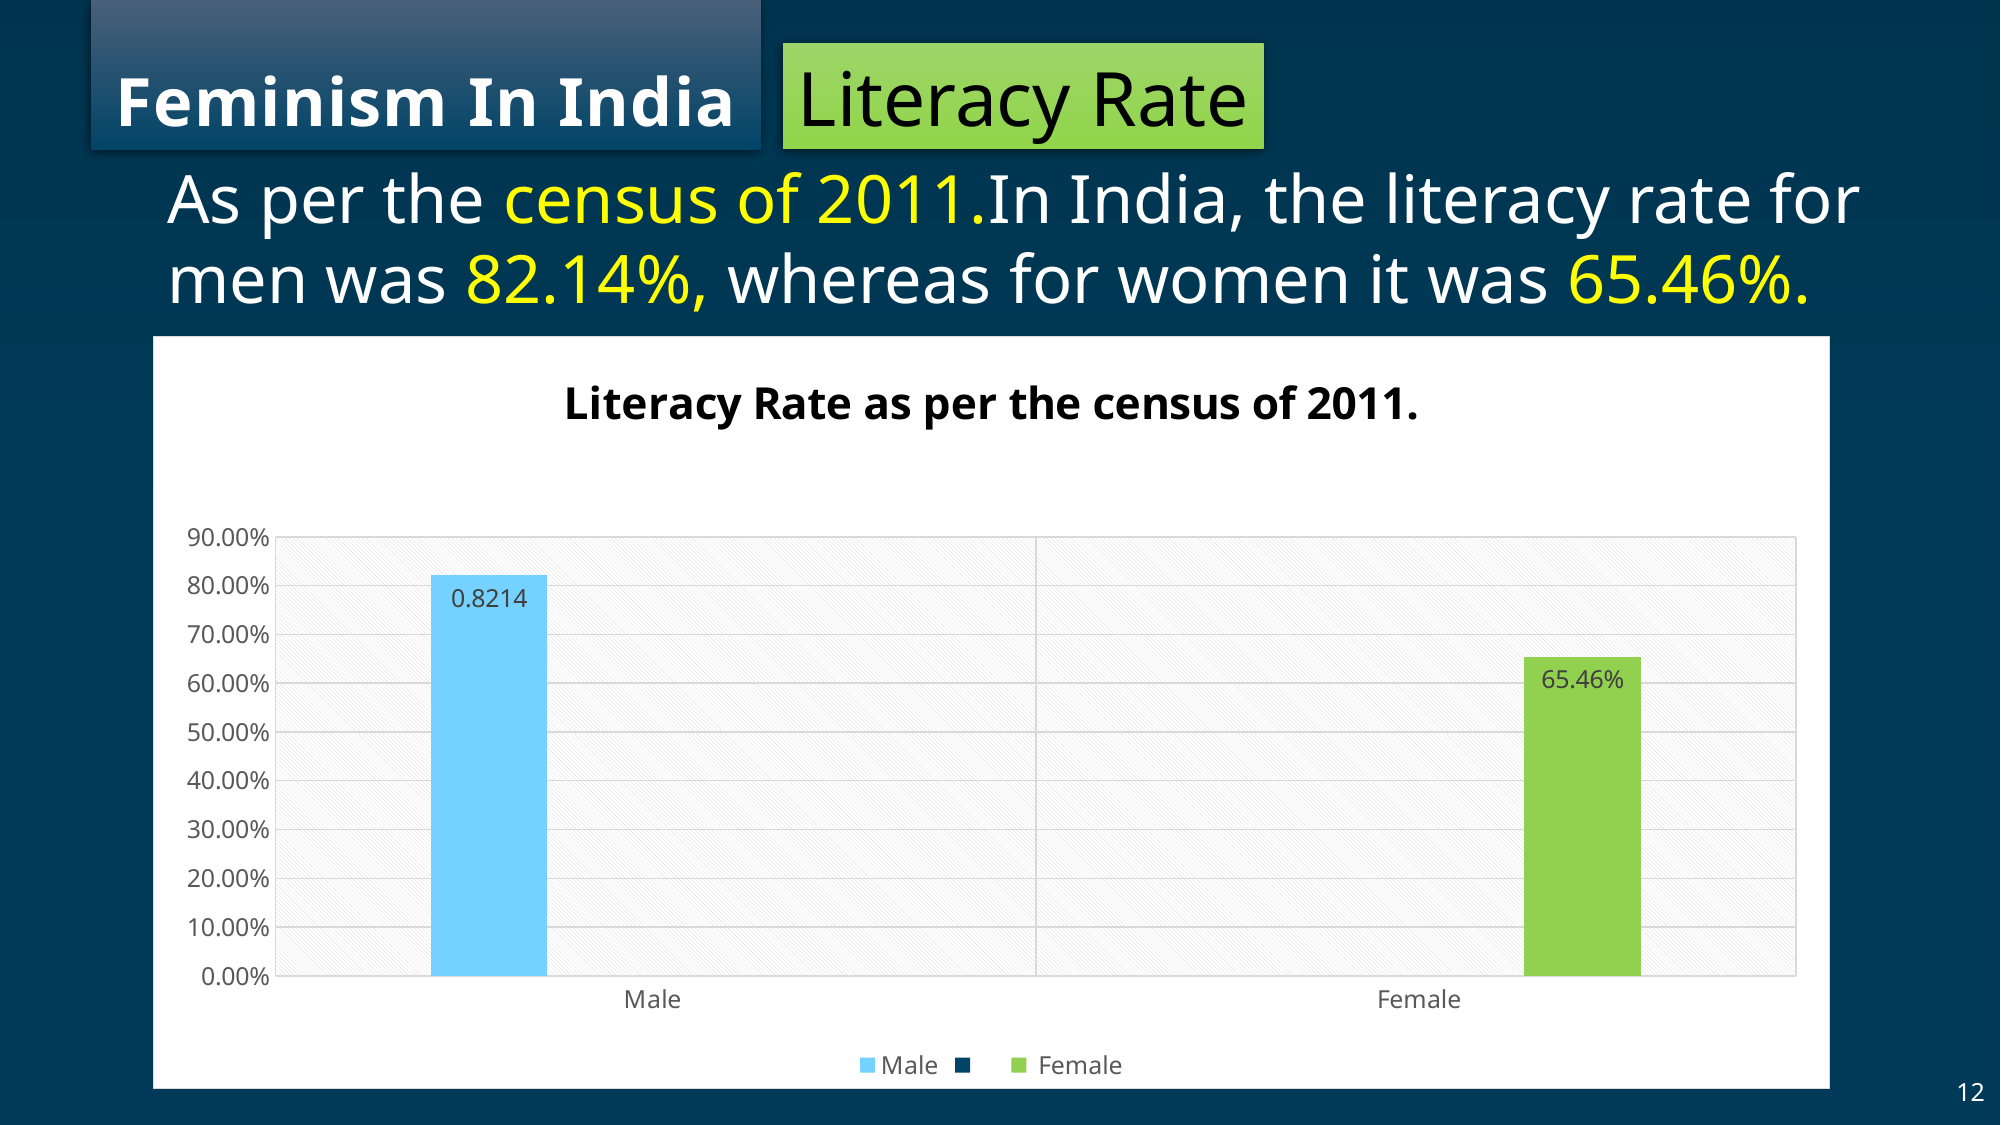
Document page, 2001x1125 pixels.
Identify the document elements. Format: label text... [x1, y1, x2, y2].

slide_number 12 [1914, 1063, 2000, 1124]
title Feminism In India [91, 0, 761, 150]
chart [152, 335, 1831, 1090]
text_box Literacy Rate [783, 43, 1264, 149]
text_box As per the census of 2011.In India, the literacy rate for men was 82.14%, whereas for women it was 65.46%. [152, 149, 1957, 405]
